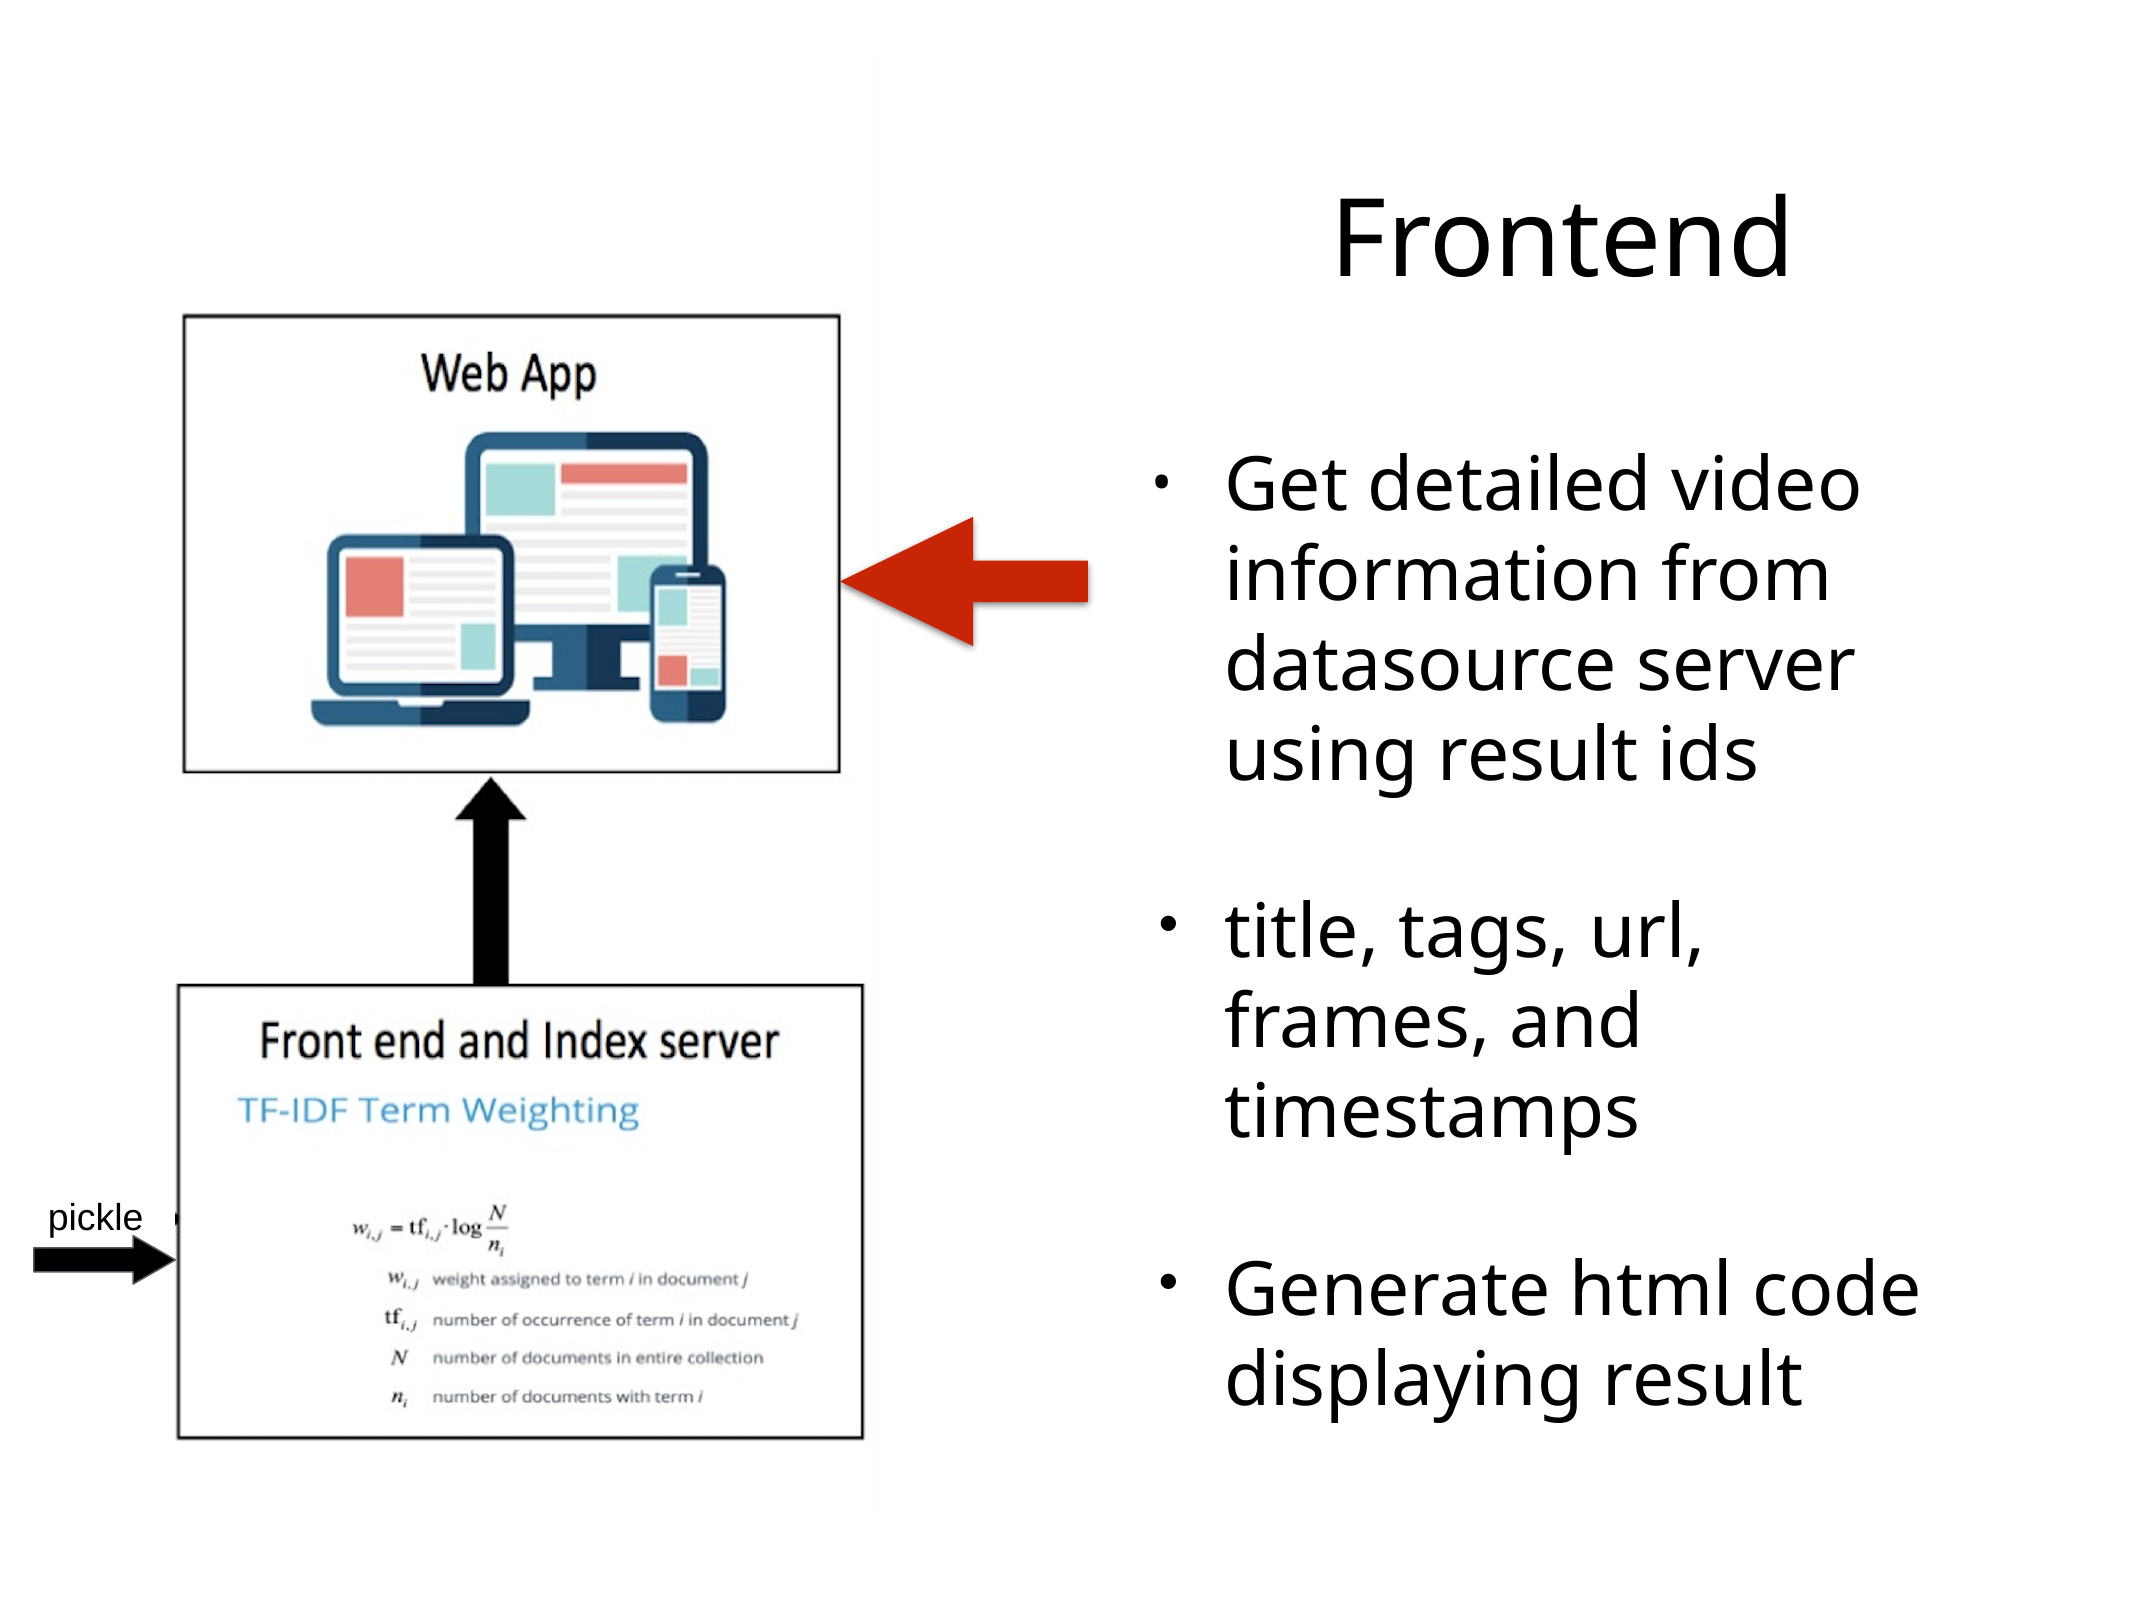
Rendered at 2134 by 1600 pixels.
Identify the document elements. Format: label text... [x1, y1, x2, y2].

text_box [33, 1235, 169, 1285]
title Frontend [1146, 56, 1981, 411]
picture [175, 56, 880, 1510]
text_box [884, 516, 1088, 647]
list Get detailed video information from datasource server using result ids title, tags, url, frames, and timestamps Generate html code displaying result [1143, 427, 1977, 1459]
text_box pickle [32, 1177, 169, 1227]
